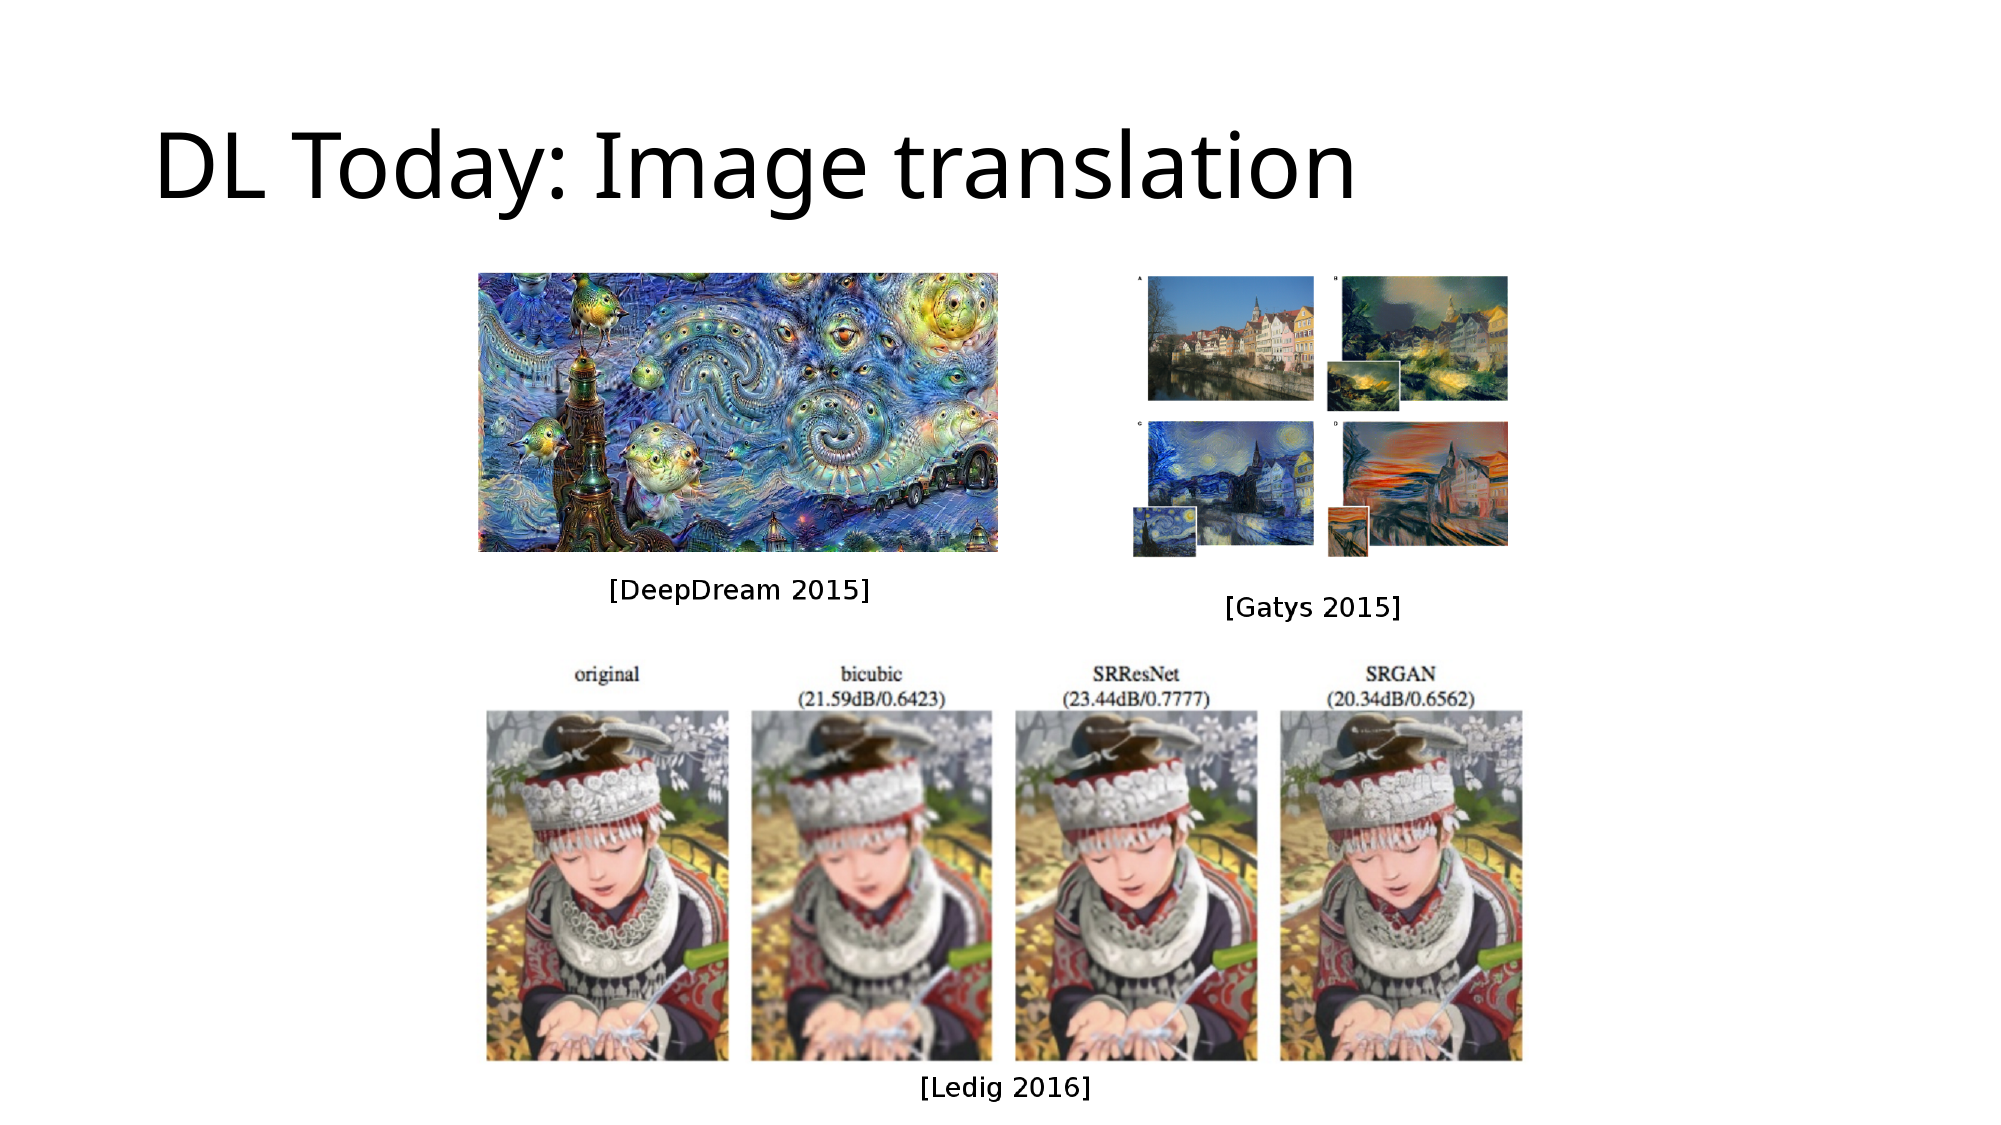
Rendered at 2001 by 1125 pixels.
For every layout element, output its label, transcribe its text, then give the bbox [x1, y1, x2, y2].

title DL Today: Image translation [137, 59, 1863, 278]
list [398, 222, 1602, 1125]
